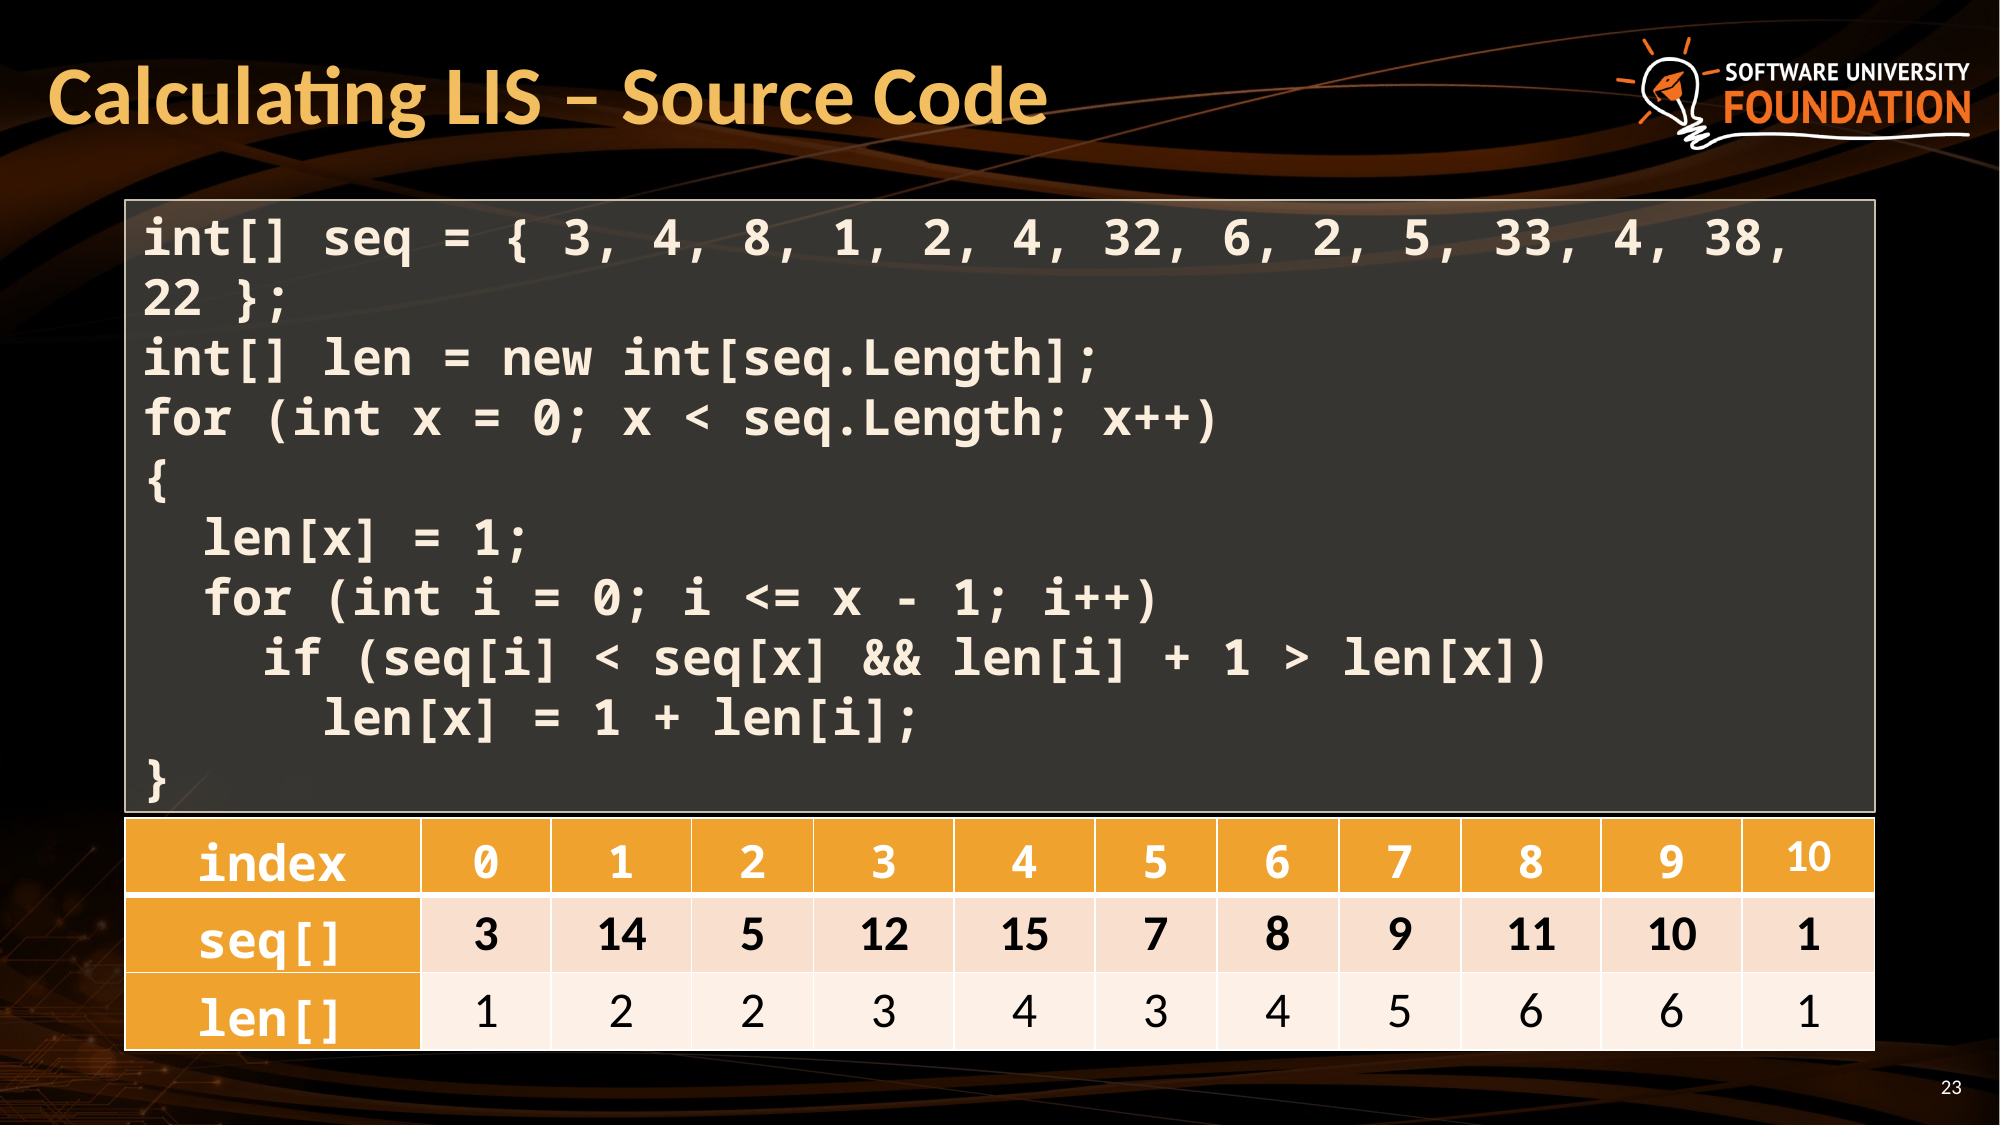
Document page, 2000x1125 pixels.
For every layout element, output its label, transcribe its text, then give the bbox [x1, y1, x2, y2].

table_cell 8 [1218, 898, 1338, 972]
table_cell 1 [1743, 973, 1874, 1049]
table_cell 4 [1218, 973, 1338, 1049]
text_box int[] seq = { 3, 4, 8, 1, 2, 4, 32, 6, 2, 5, 33, 4, 38, 22 }; int[] len = new int[seq.Length]; for (int x = 0; x < seq.Length; x++) { len[x] = 1; for (int i = 0; i <= x - 1; i++) if (seq[i] < seq[x] && len[i] + 1 > len[x]) len[x] = 1 + len[i]; } [124, 199, 1875, 812]
table_header 0 [422, 819, 550, 892]
table_cell 14 [552, 898, 691, 972]
table_header 9 [1602, 819, 1741, 892]
table_cell 7 [1096, 898, 1216, 972]
table_cell 12 [814, 898, 953, 972]
table_cell 3 [814, 973, 953, 1049]
table_cell 6 [1462, 973, 1600, 1049]
table_cell 1 [422, 973, 550, 1049]
title Calculating LIS – Source Code [30, 6, 1602, 189]
table_cell 1 [1743, 898, 1874, 972]
table_header 8 [1462, 819, 1600, 892]
table_header 5 [1096, 819, 1216, 892]
table_cell 15 [955, 898, 1094, 972]
table_cell 3 [422, 898, 550, 972]
table_cell 10 [1602, 898, 1741, 972]
table_header 10 [1743, 819, 1874, 892]
table_cell 2 [552, 973, 691, 1049]
table_header 3 [814, 819, 953, 892]
table_cell 2 [692, 973, 813, 1049]
table_cell 4 [955, 973, 1094, 1049]
table_cell 6 [1602, 973, 1741, 1049]
table_cell 5 [692, 898, 813, 972]
table_header 7 [1340, 819, 1460, 892]
picture [0, 0, 2000, 1125]
table_header index [126, 819, 420, 892]
slide_number 23 [1897, 1070, 1968, 1103]
table_cell seq[] [126, 898, 420, 972]
table_cell 9 [1340, 898, 1460, 972]
table_header 1 [552, 819, 691, 892]
table_cell 11 [1462, 898, 1600, 972]
table_cell 5 [1340, 973, 1460, 1049]
table_header 4 [955, 819, 1094, 892]
table_header 6 [1218, 819, 1338, 892]
table_cell len[] [126, 973, 420, 1049]
table_header 2 [692, 819, 813, 892]
table_cell 3 [1096, 973, 1216, 1049]
